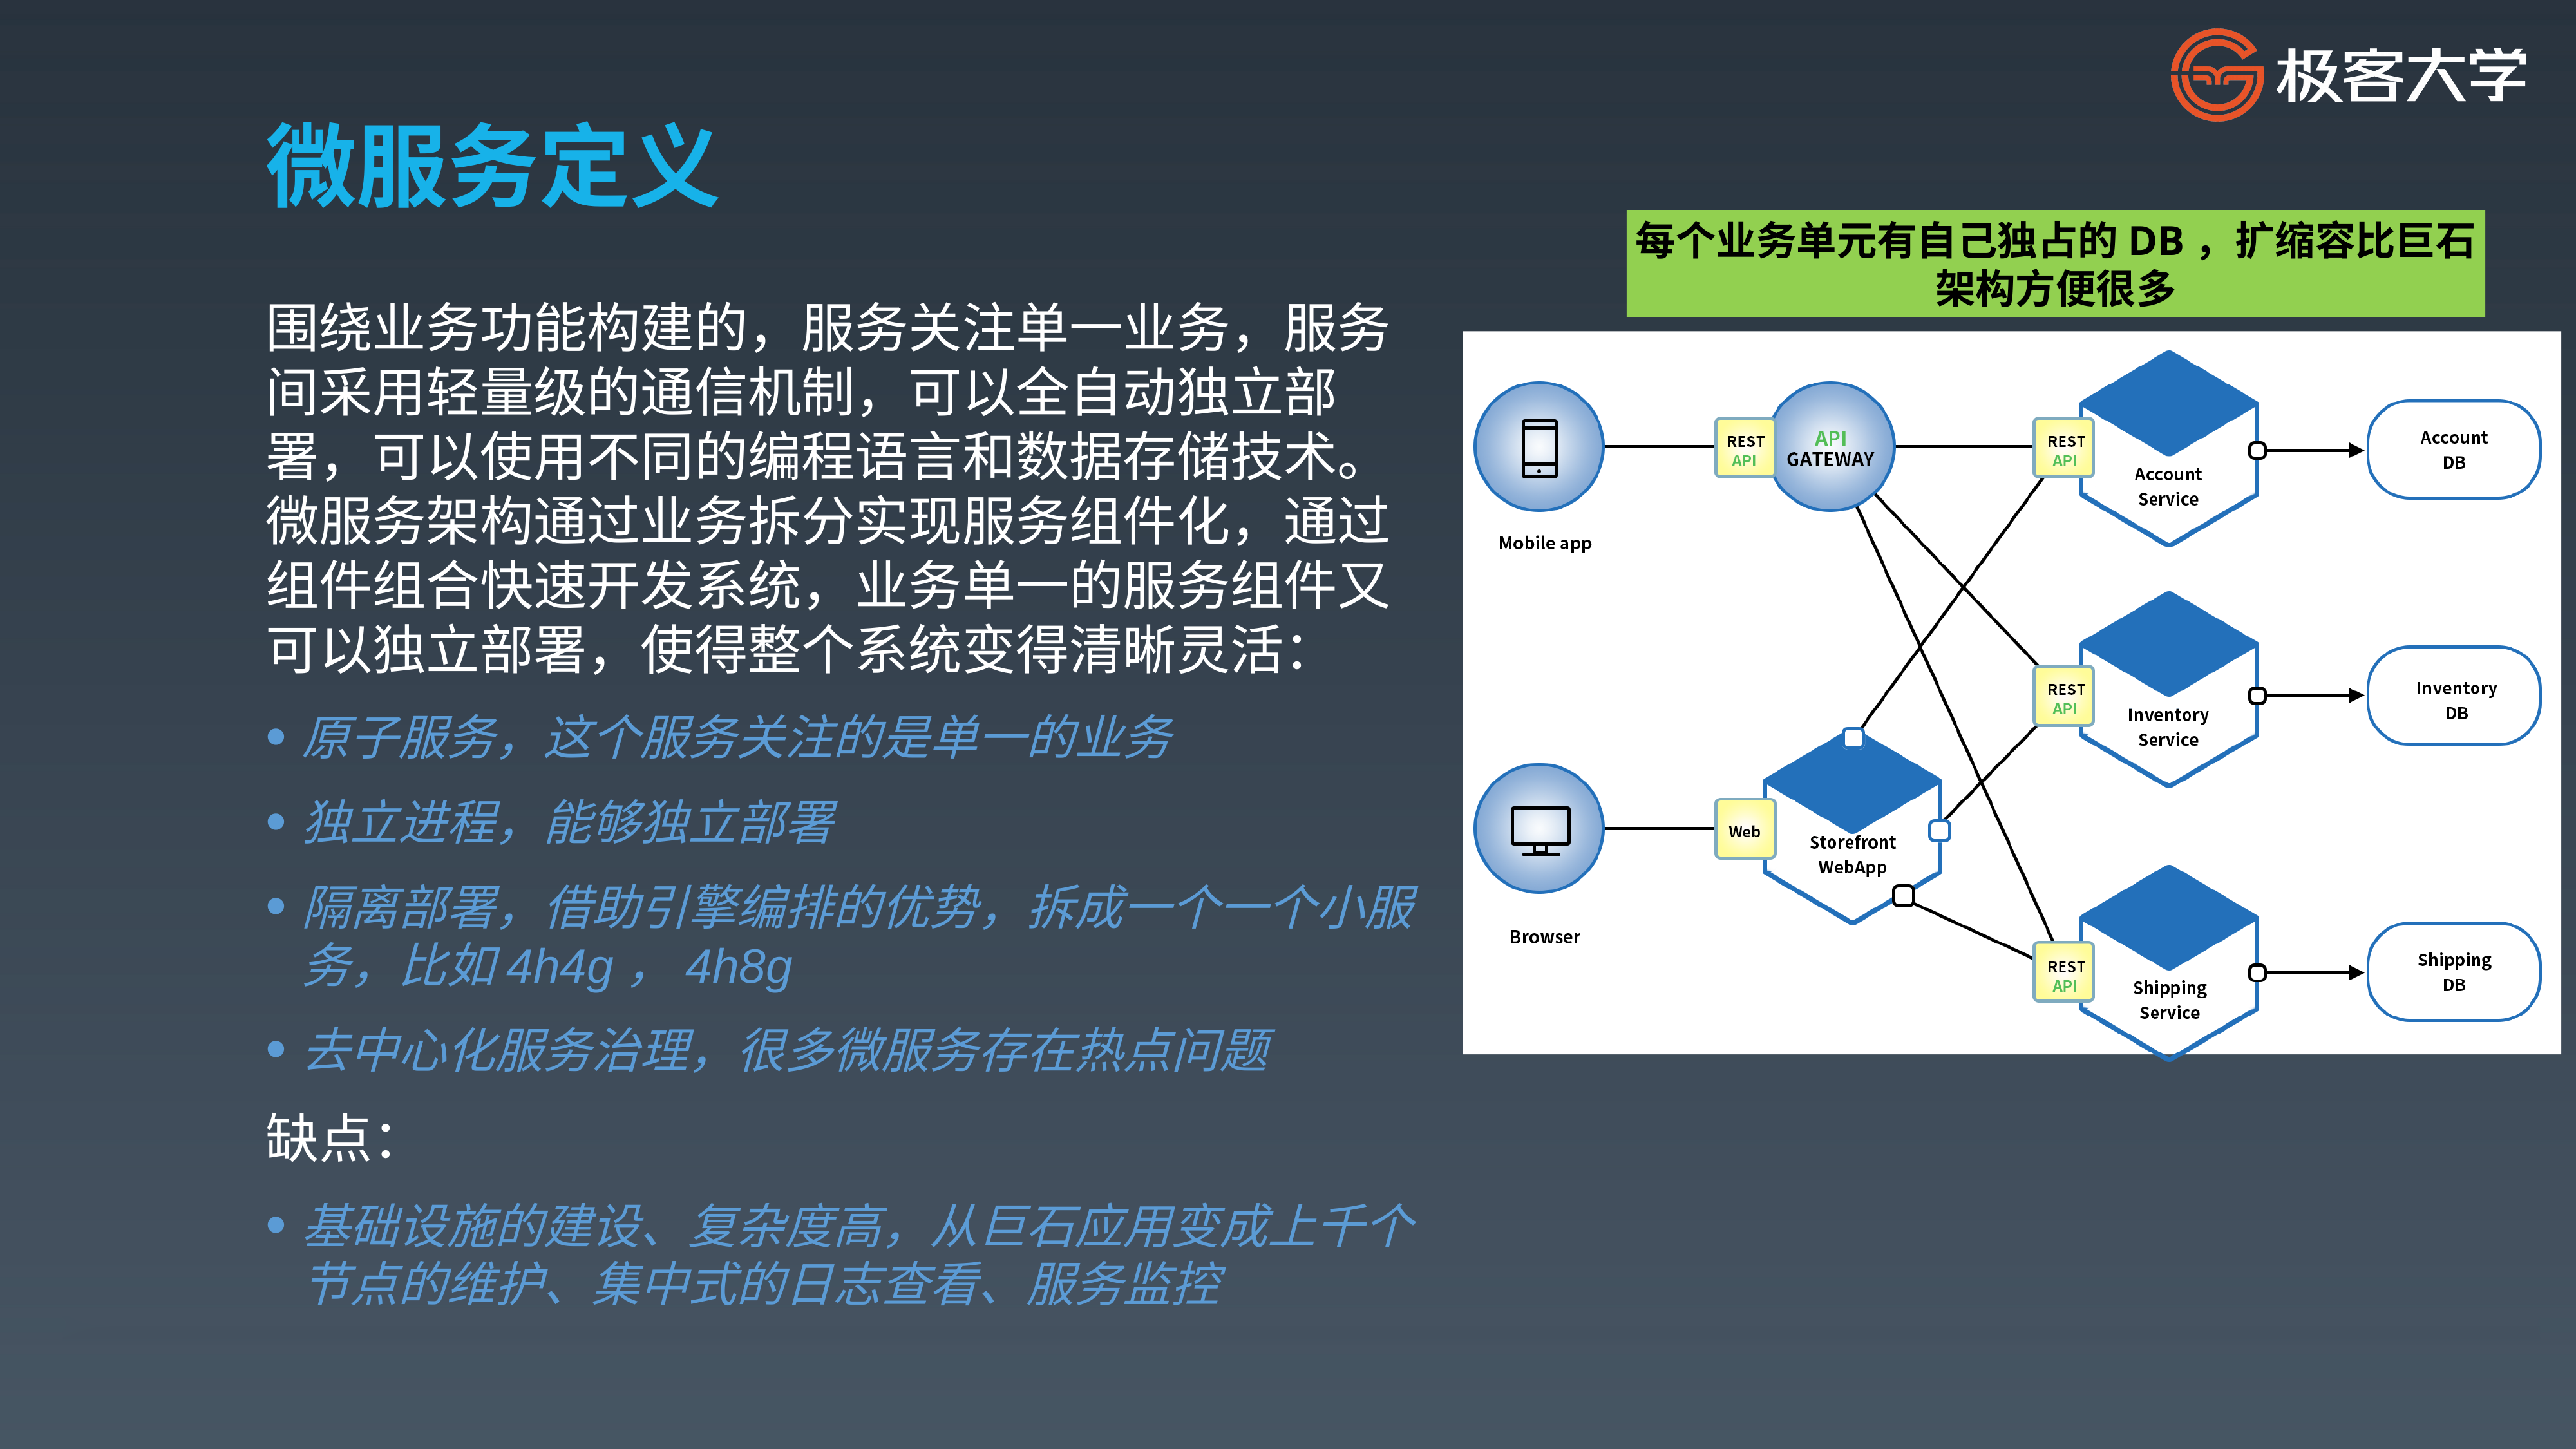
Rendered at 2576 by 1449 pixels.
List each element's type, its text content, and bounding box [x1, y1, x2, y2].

picture [0, 0, 2576, 1449]
text_box [1463, 331, 2562, 1055]
title 微服务定义 [260, 103, 2316, 243]
list 围绕业务功能构建的，服务关注单一业务，服务间采用轻量级的通信机制，可以全自动独立部署，可以使用不同的编程语言和数据存储技术。微服务架构通过业务拆分实现服务组件化，通过组件组合快速开发系统，业务单一的服务组件又可以独立部署，使得整个系统变得清晰灵活： 原子服务，这个服务关注的是单一的业务 独立进程，能够独立部署 隔离部署，借助引擎编排的优势，拆成一个一个小服务，比如4h4g，4h8g 去中心化服务治理，很多微服务存在热点问题 缺点： 基础设施的建设、复杂度高，从巨石应用变成上千个节点的维护、集中式的日志查看、服务监控 [260, 288, 1444, 1384]
text_box 每个业务单元有自己独占的DB，扩缩容比巨石架构方便很多 [1626, 210, 2486, 317]
